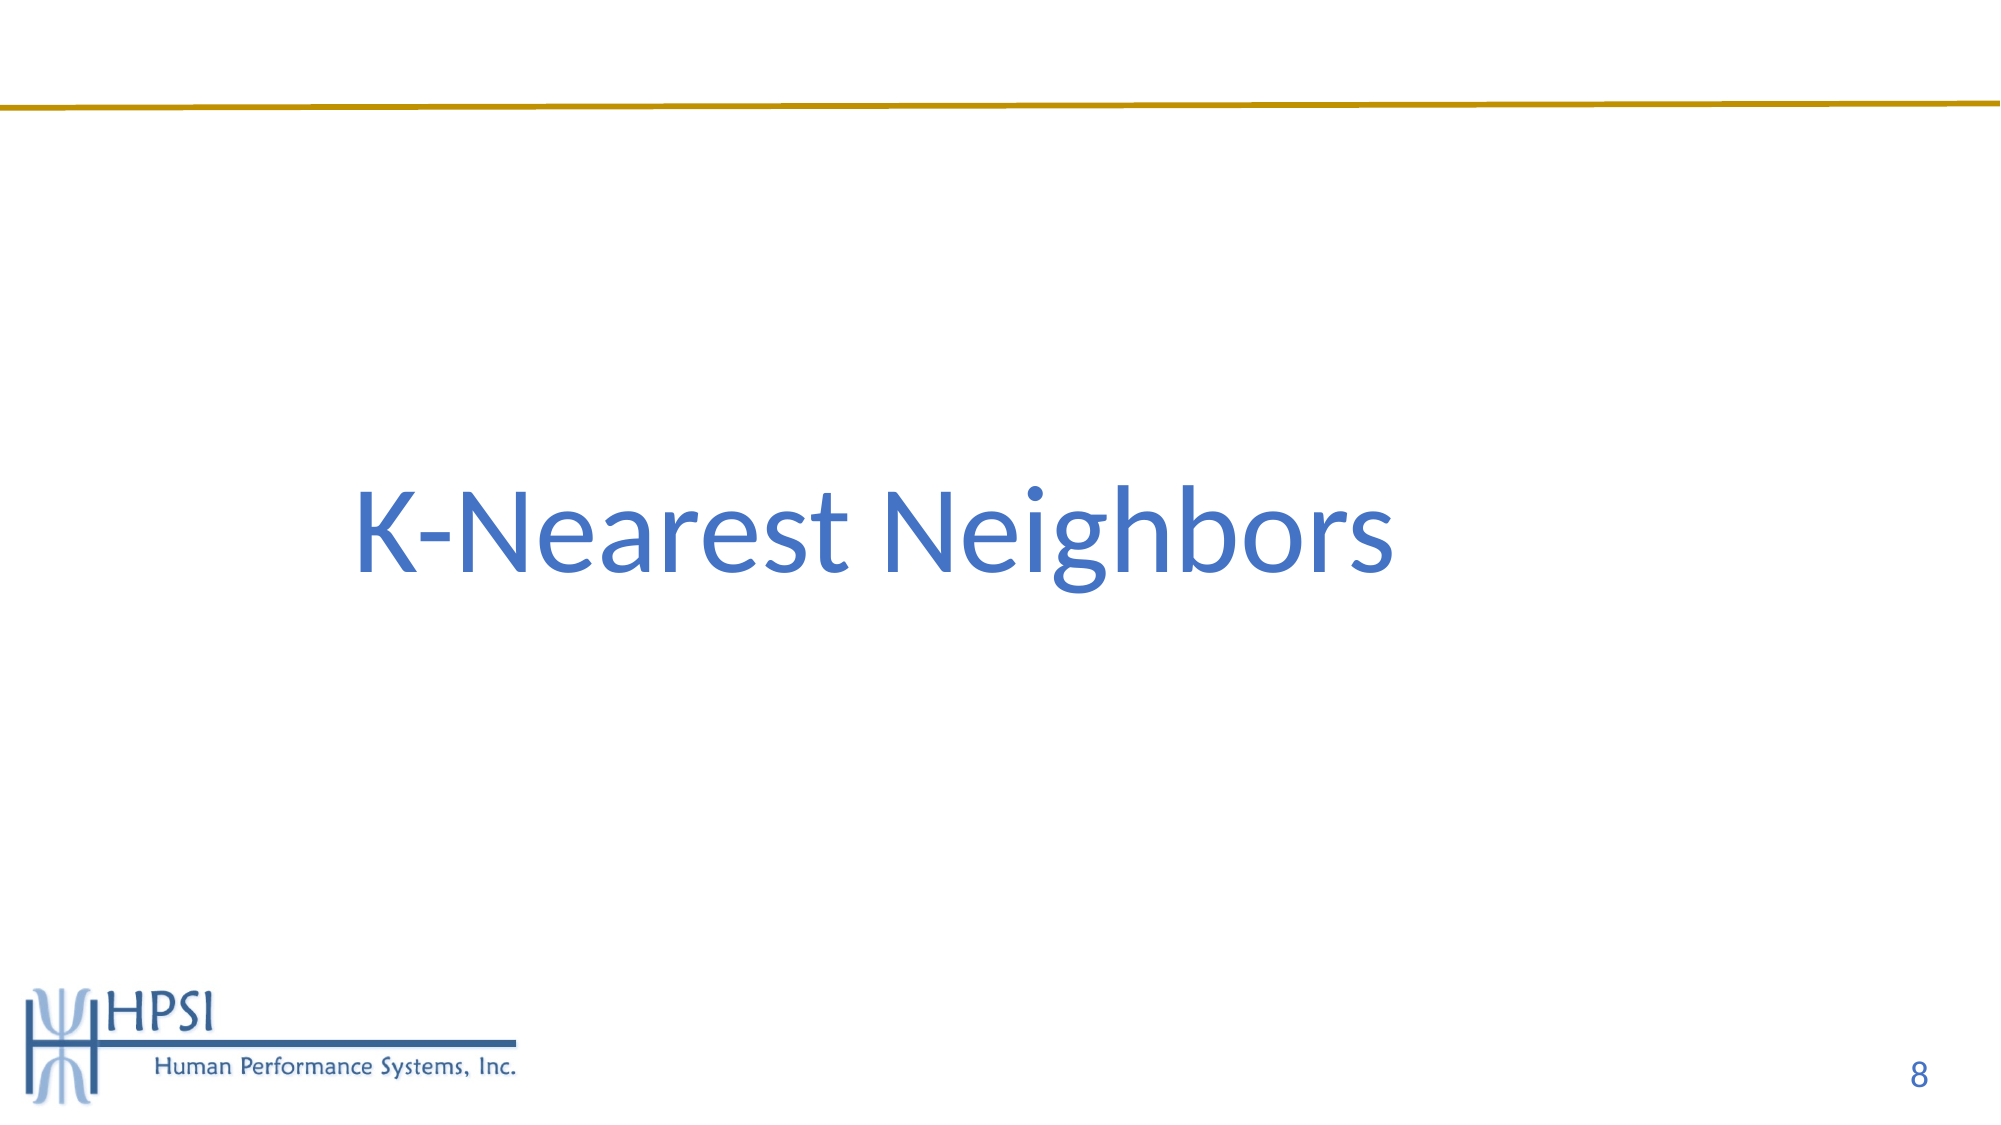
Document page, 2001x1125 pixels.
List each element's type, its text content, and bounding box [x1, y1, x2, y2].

slide_number 8 [1493, 1042, 1944, 1103]
list K-Nearest Neighbors [13, 175, 1739, 889]
picture [21, 981, 524, 1108]
